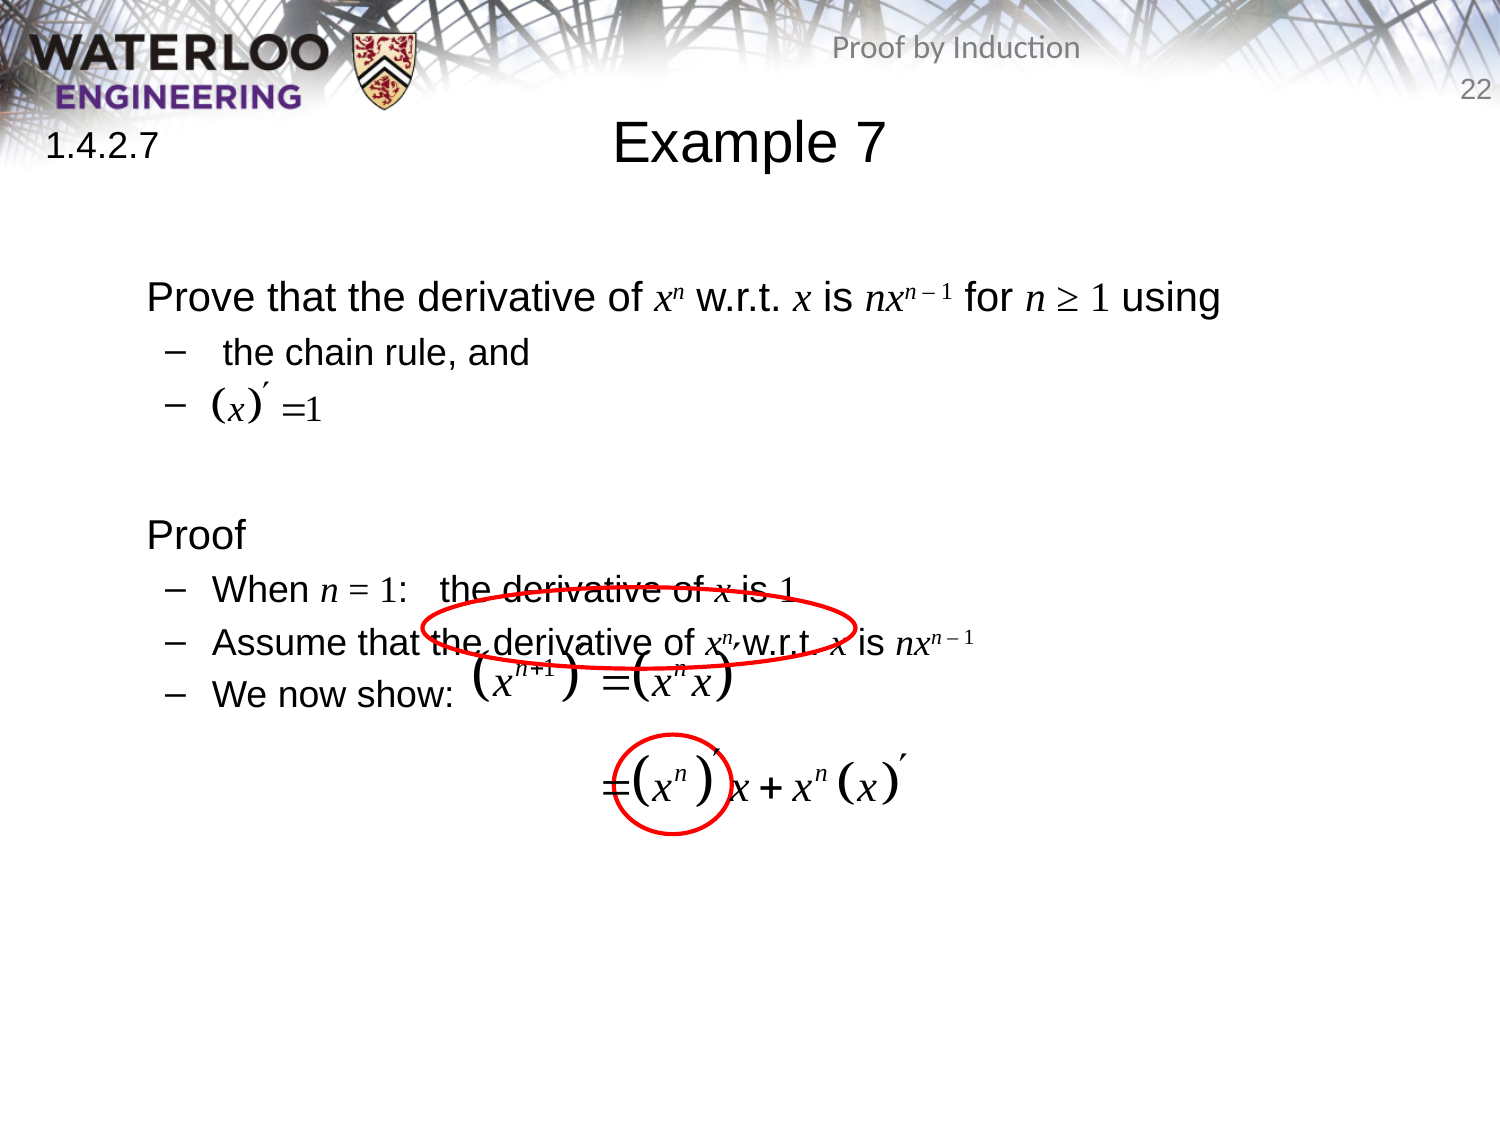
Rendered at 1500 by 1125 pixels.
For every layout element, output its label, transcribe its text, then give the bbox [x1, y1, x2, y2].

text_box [206, 365, 325, 443]
text_box 1.4.2.7 [30, 113, 175, 174]
list Prove that the derivative of xn w.r.t. x is nxn – 1 for n ≥ 1 using the chain rule, and Proof When n = 1: the derivative of x is 1 Assume that the derivative of xn w.r.t. x is nxn – 1 We now show: [74, 262, 1426, 1006]
text_box [420, 585, 856, 654]
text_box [467, 623, 913, 832]
title Example 7 [74, 44, 1426, 233]
picture [0, 0, 1500, 1125]
